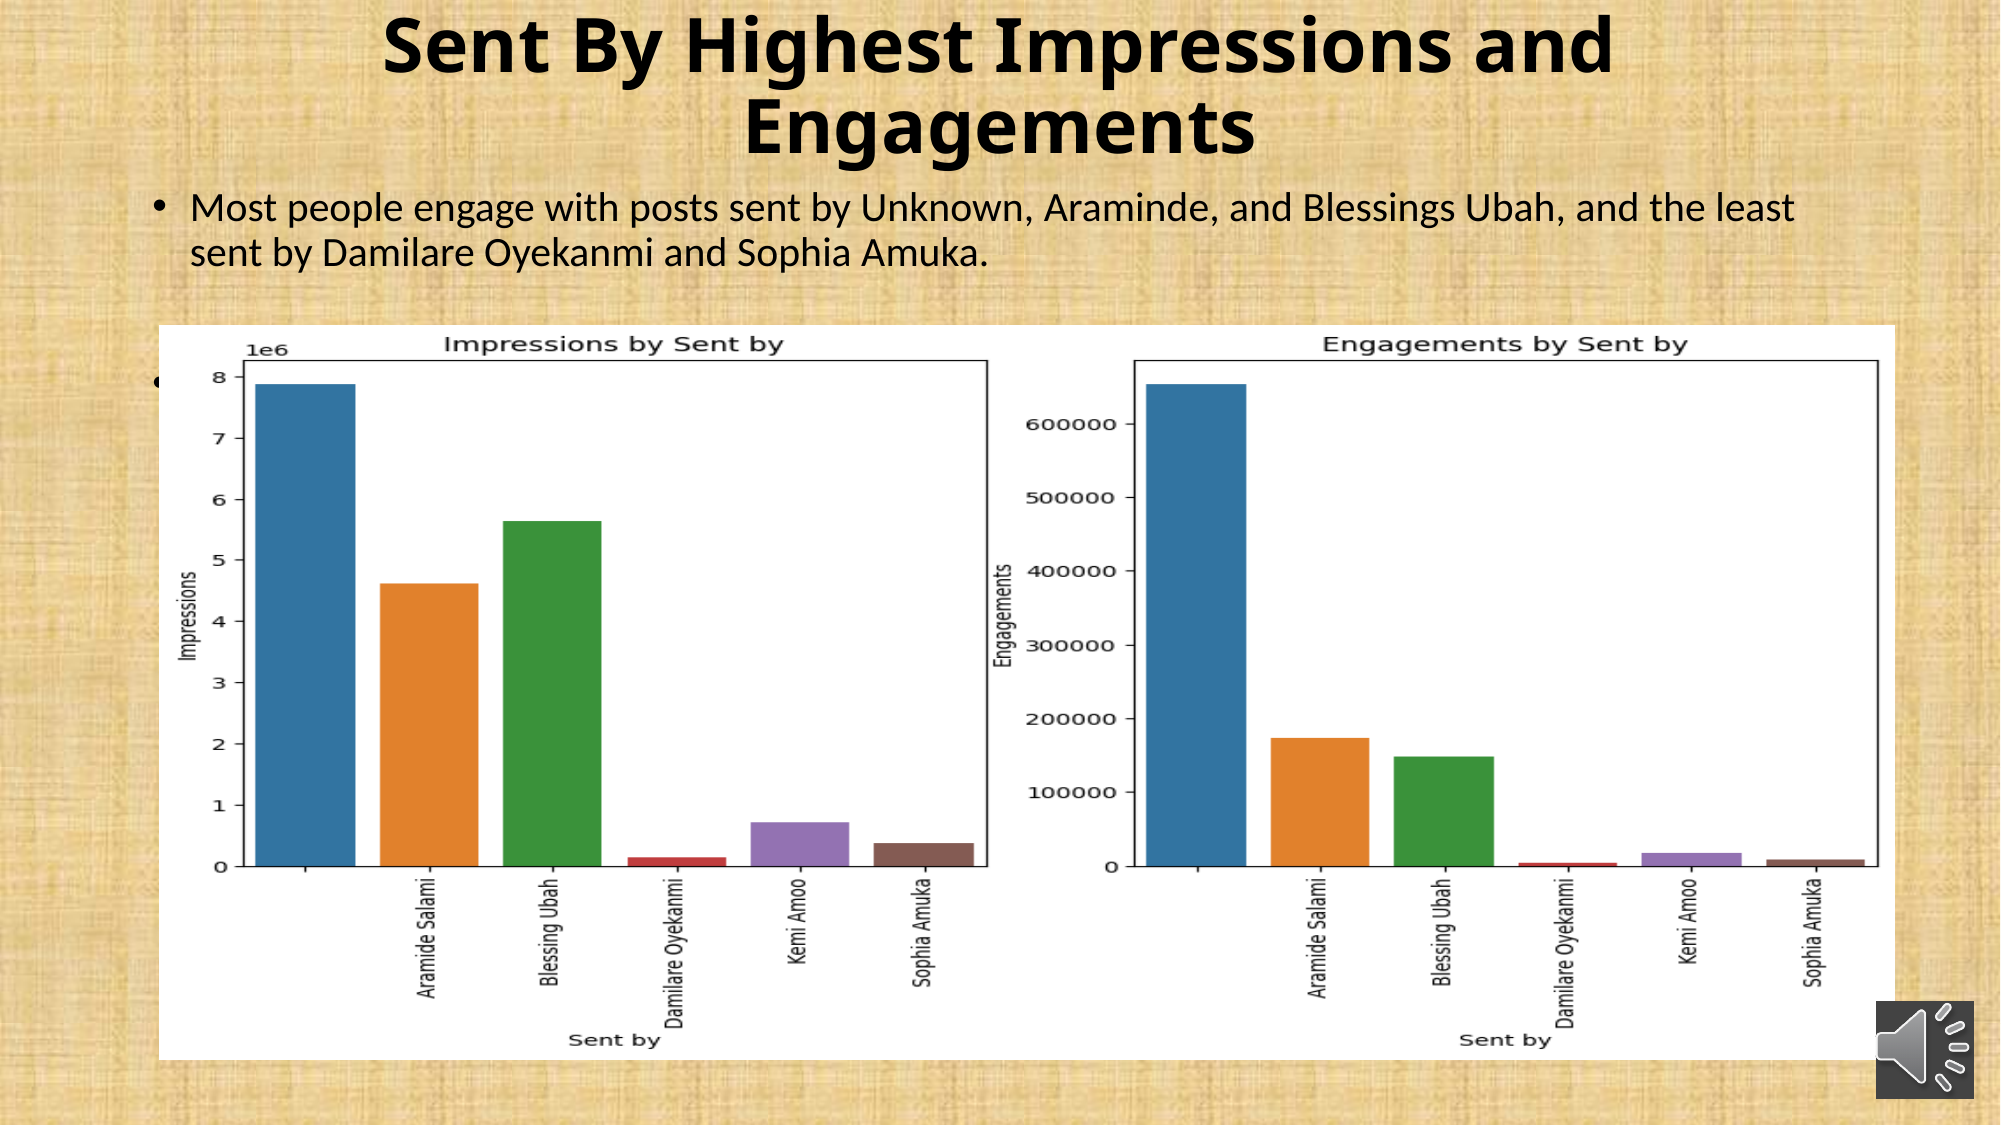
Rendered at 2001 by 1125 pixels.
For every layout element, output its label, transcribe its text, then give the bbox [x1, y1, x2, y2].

list Most people engage with posts sent by Unknown, Araminde, and Blessings Ubah, and the least sent by Damilare Oyekanmi and Sophia Amuka. [137, 177, 1863, 1014]
picture [0, 0, 2001, 1125]
title Sent By Highest Impressions and Engagements [137, 0, 1863, 177]
